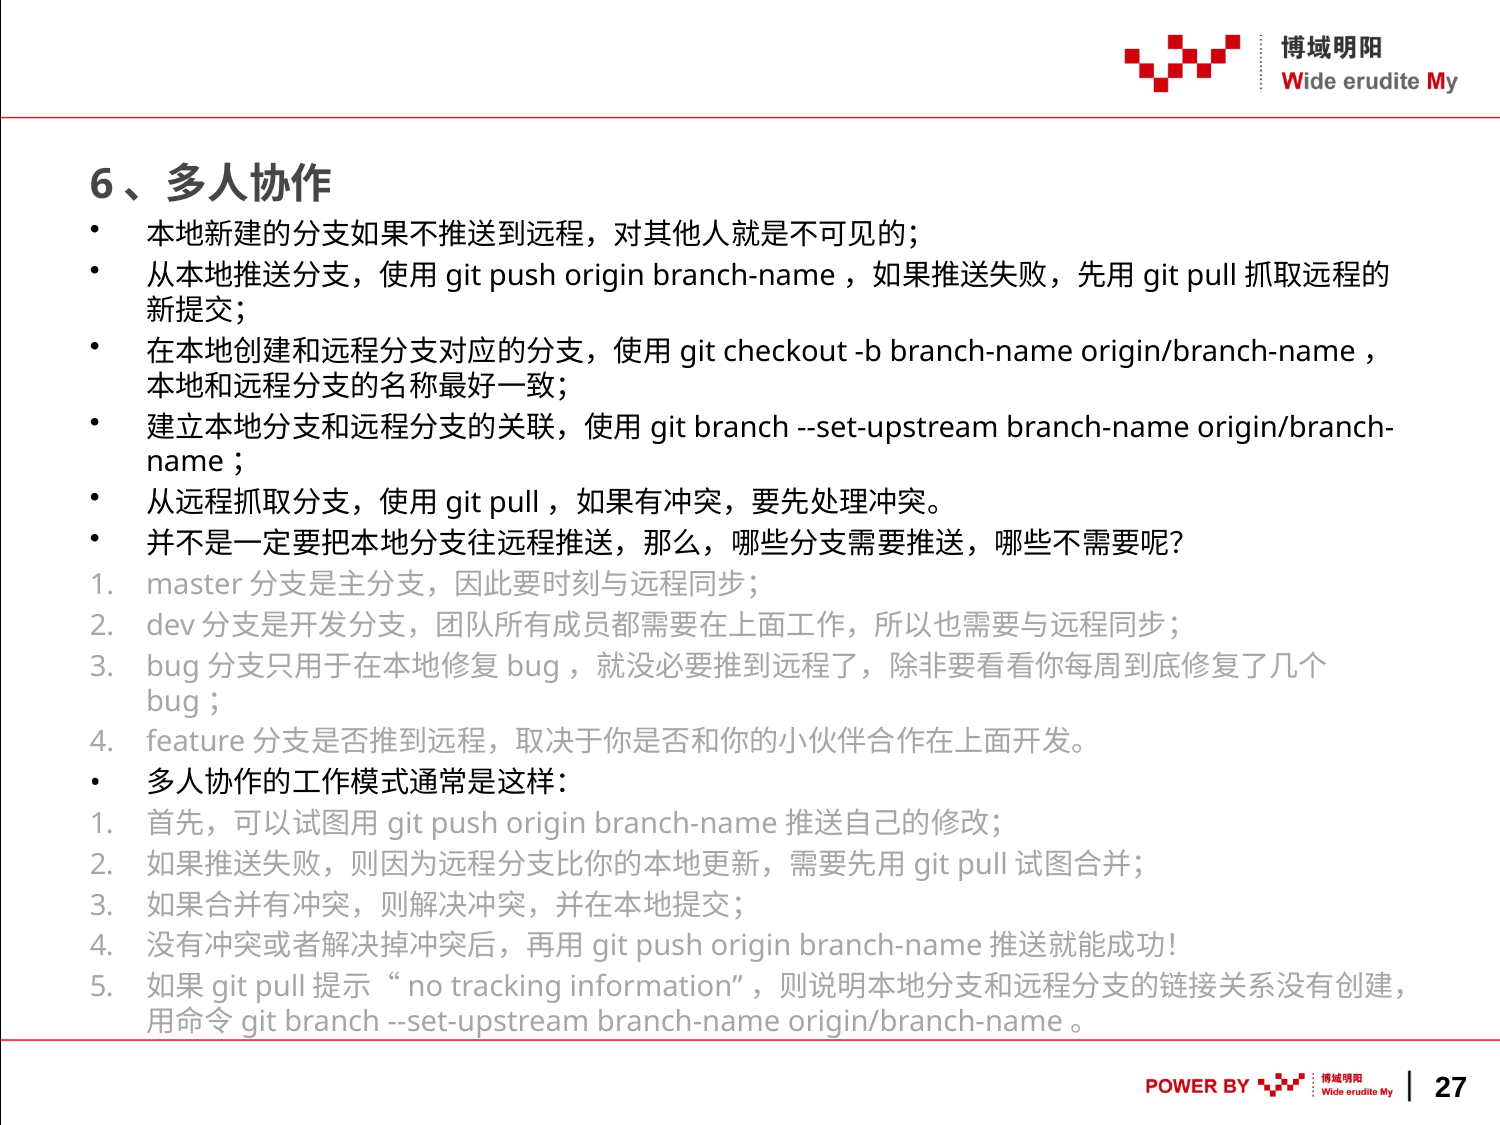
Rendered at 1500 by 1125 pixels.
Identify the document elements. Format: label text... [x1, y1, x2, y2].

list 本地新建的分支如果不推送到远程，对其他人就是不可见的； 从本地推送分支，使用git push origin branch-name，如果推送失败，先用git pull抓取远程的新提交； 在本地创建和远程分支对应的分支，使用git checkout -b branch-name origin/branch-name，本地和远程分支的名称最好一致； 建立本地分支和远程分支的关联，使用git branch --set-upstream branch-name origin/branch-name； 从远程抓取分支，使用git pull，如果有冲突，要先处理冲突。 并不是一定要把本地分支往远程推送，那么，哪些分支需要推送，哪些不需要呢？ master分支是主分支，因此要时刻与远程同步； dev分支是开发分支，团队所有成员都需要在上面工作，所以也需要与远程同步； bug分支只用于在本地修复bug，就没必要推到远程了，除非要看看你每周到底修复了几个bug； feature分支是否推到远程，取决于你是否和你的小伙伴合作在上面开发。 多人协作的工作模式通常是这样： 首先，可以试图用git push origin branch-name推送自己的修改； 如果推送失败，则因为远程分支比你的本地更新，需要先用git pull试图合并； 如果合并有冲突，则解决冲突，并在本地提交； 没有冲突或者解决掉冲突后，再用git push origin branch-name推送就能成功！ 如果git pull提示“no tracking information”，则说明本地分支和远程分支的链接关系没有创建，用命令git branch --set-upstream branch-name origin/branch-name。 [75, 208, 1425, 1035]
footer 27 [1419, 1060, 1500, 1121]
title 6、多人协作 [75, 149, 1425, 208]
picture [0, 0, 1500, 1125]
